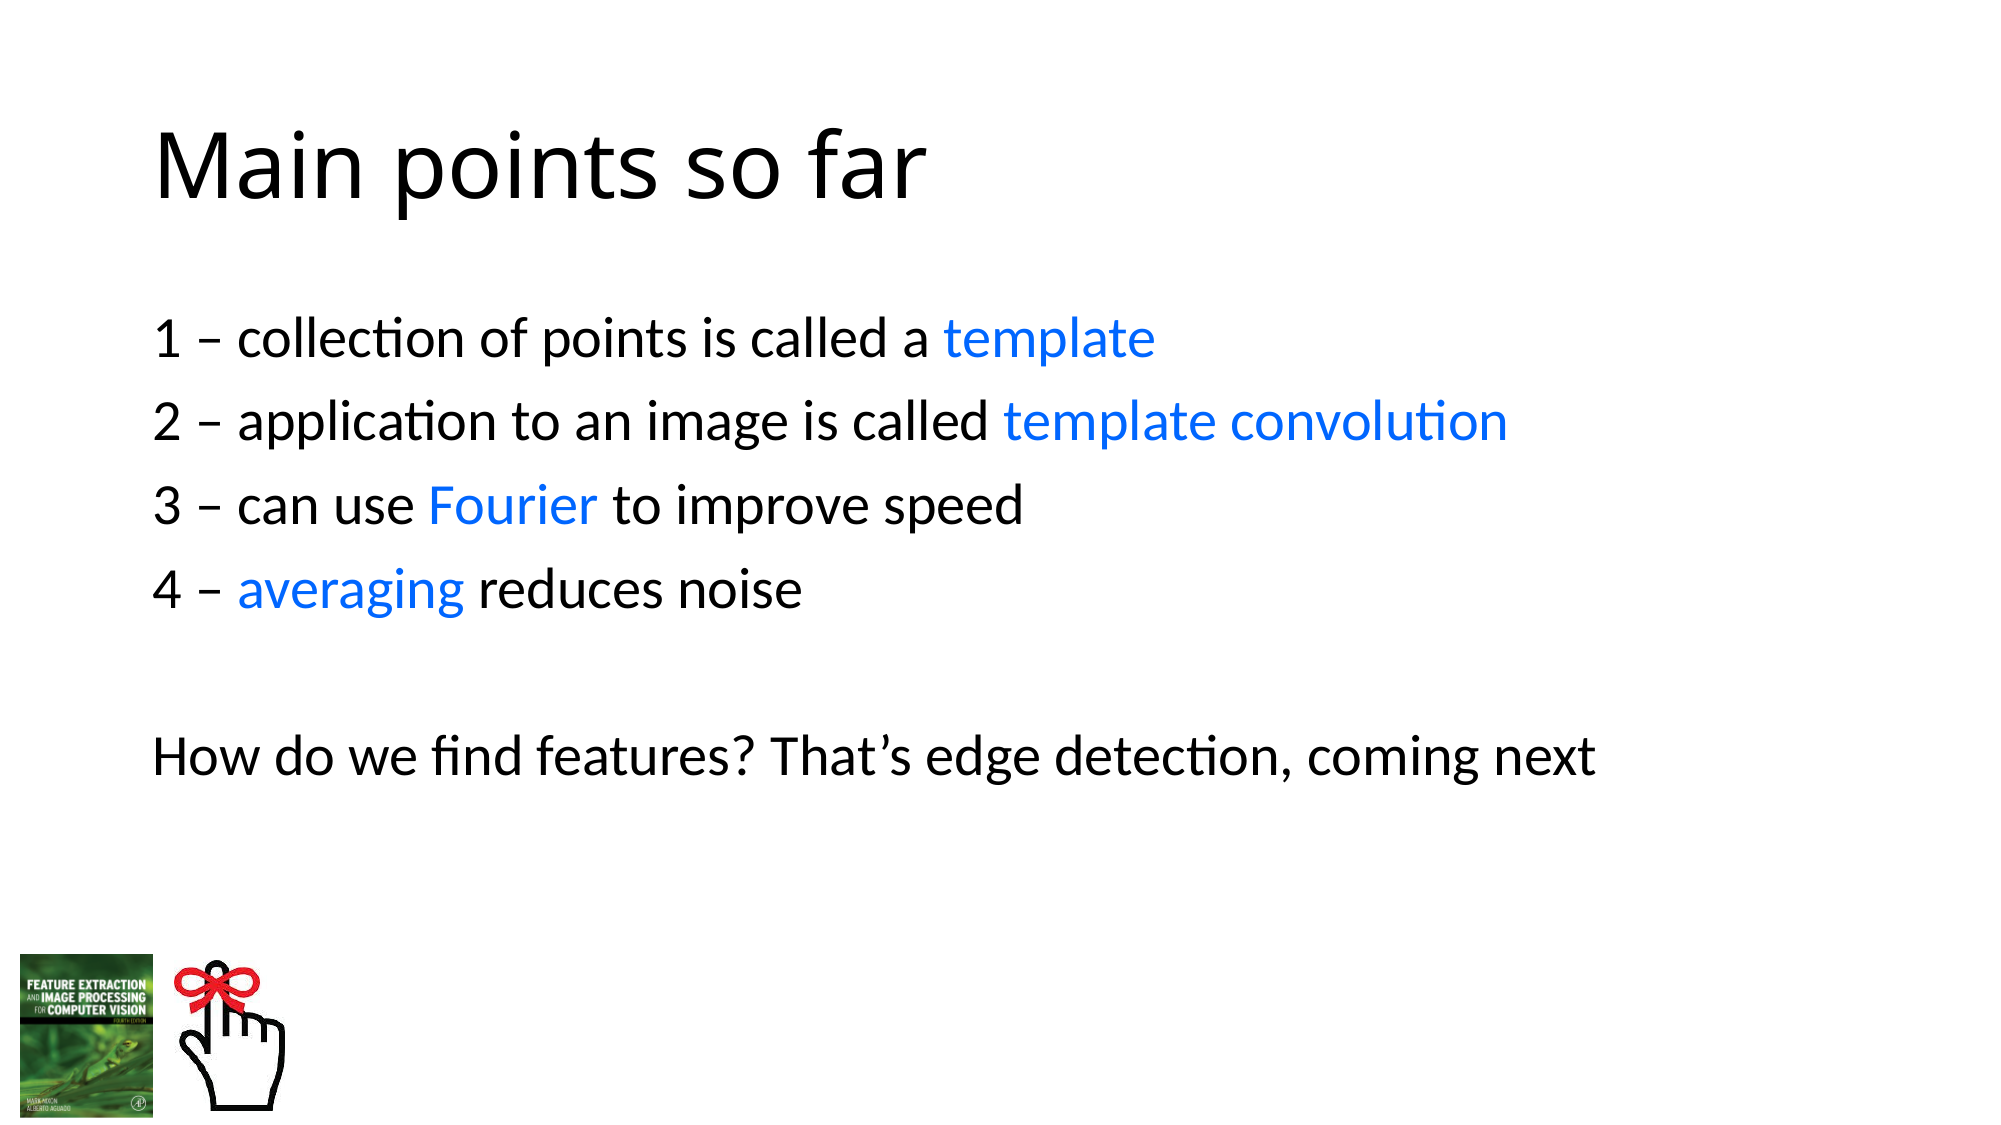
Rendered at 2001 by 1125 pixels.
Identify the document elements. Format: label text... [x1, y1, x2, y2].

title Main points so far [137, 59, 1863, 278]
picture [20, 954, 153, 1118]
list 1 – collection of points is called a template 2 – application to an image is called template convolution 3 – can use Fourier to improve speed 4 – averaging reduces noise How do we find features? That’s edge detection, coming next [137, 299, 1641, 1014]
picture [174, 960, 285, 1111]
